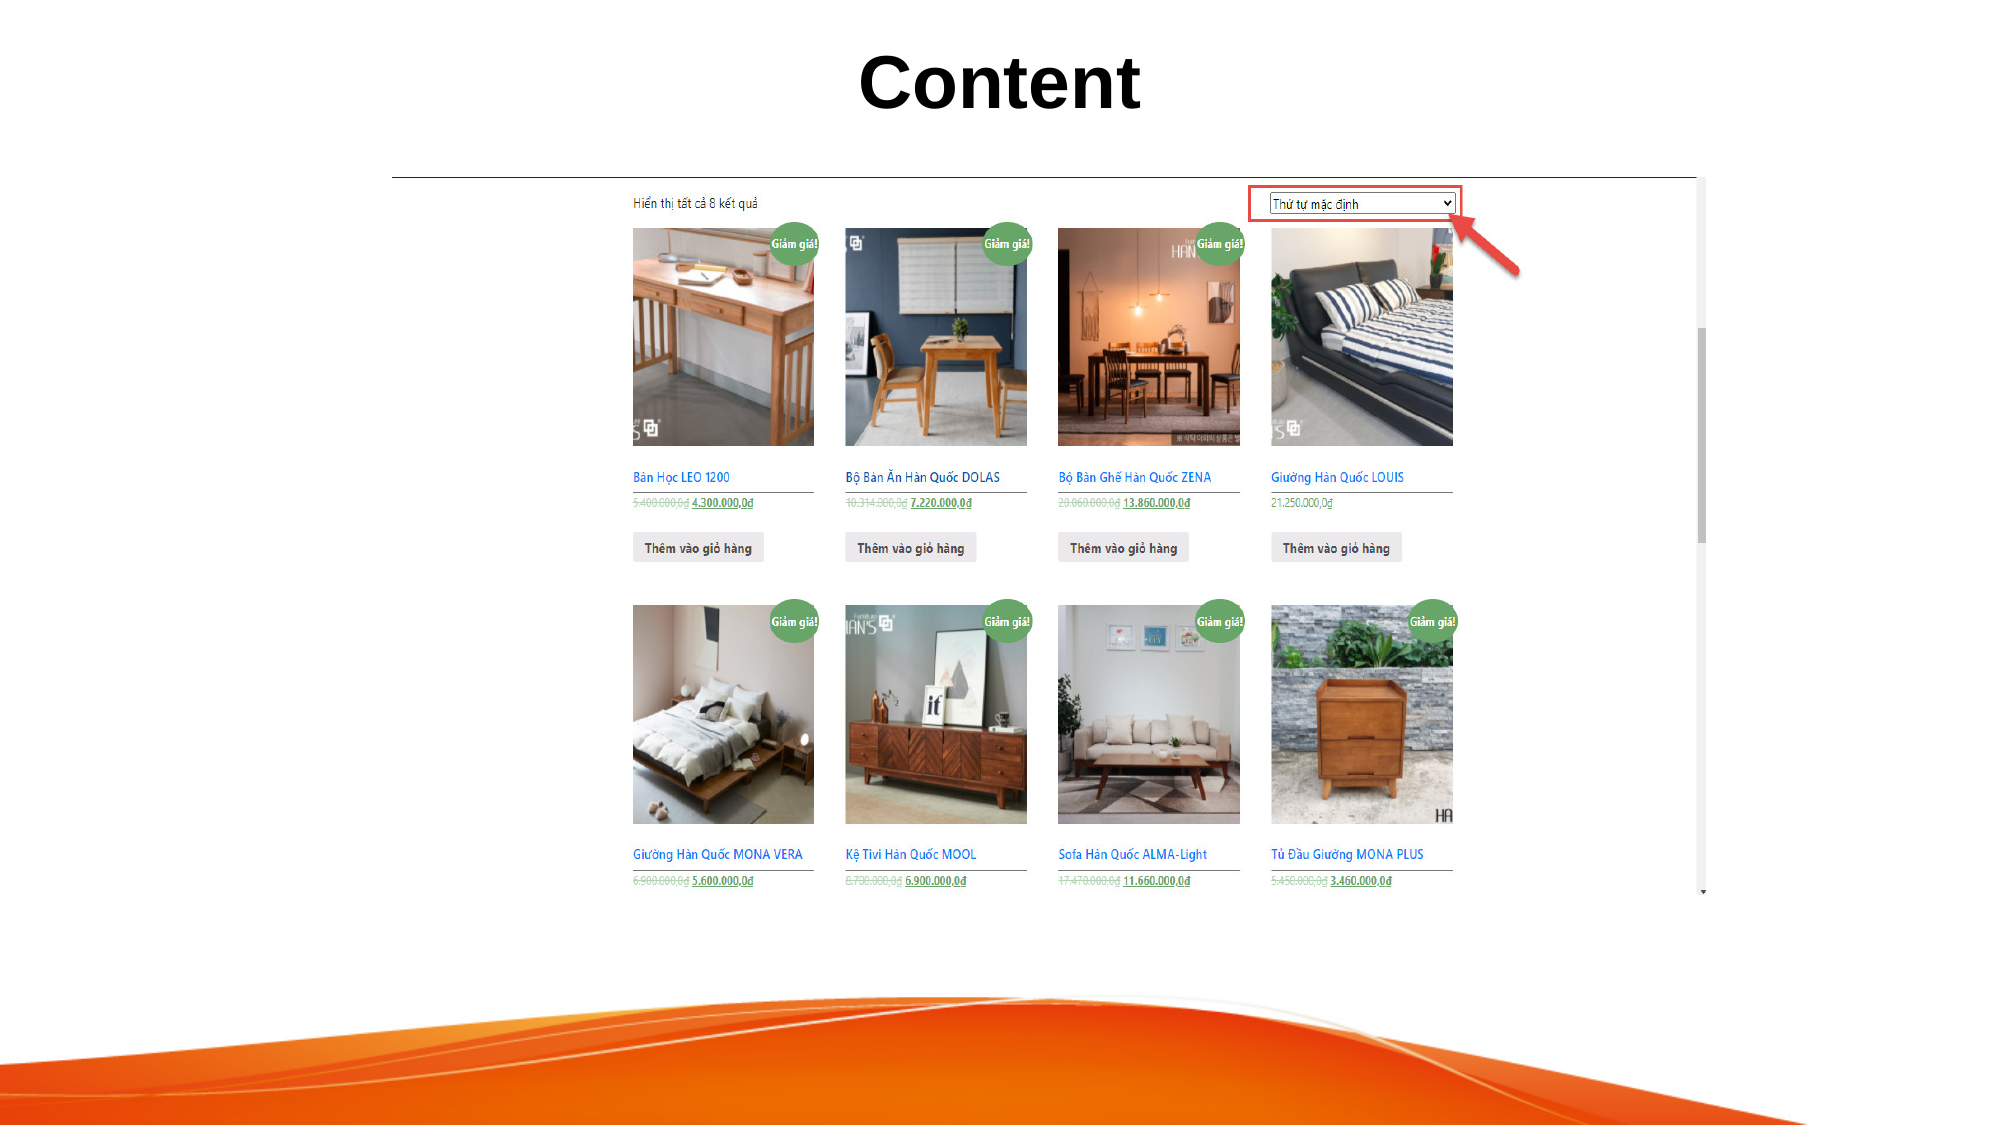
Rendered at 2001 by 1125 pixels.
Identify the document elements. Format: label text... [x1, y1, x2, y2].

picture [0, 0, 2000, 1125]
title Content [99, 30, 1901, 127]
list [392, 177, 1706, 895]
